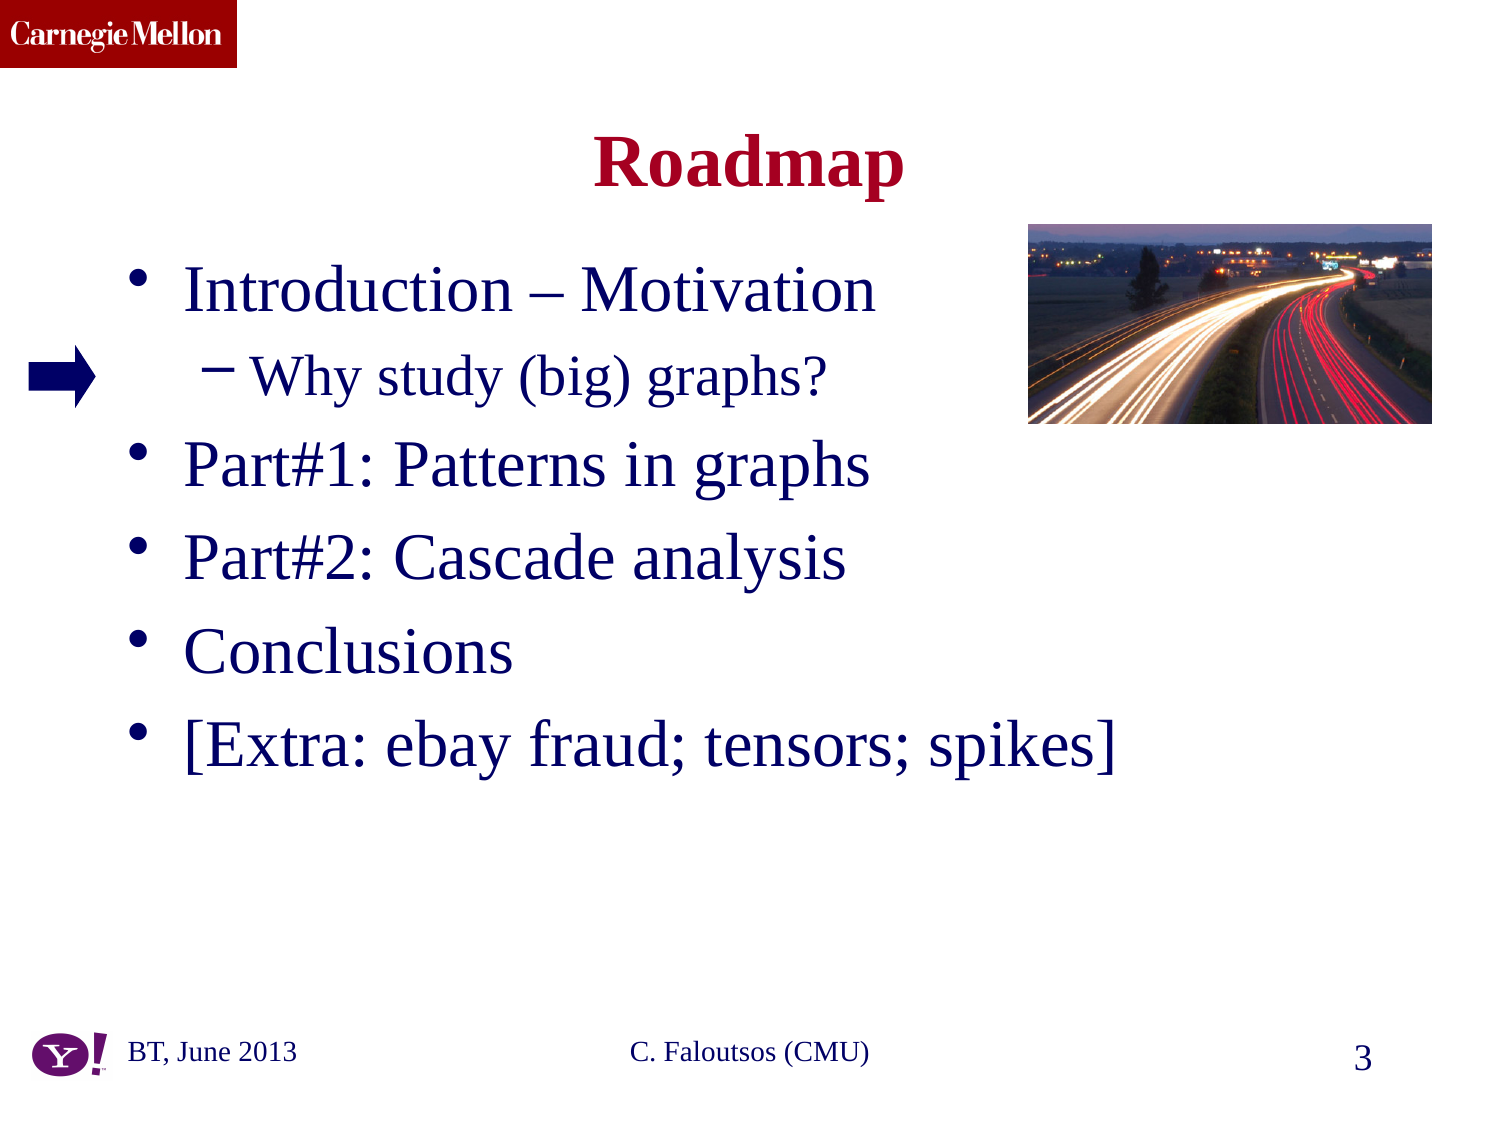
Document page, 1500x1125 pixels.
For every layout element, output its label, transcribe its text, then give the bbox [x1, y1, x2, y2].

footer C. Faloutsos (CMU) [512, 1024, 988, 1101]
text_box [30, 352, 93, 401]
picture [1027, 224, 1432, 425]
title Roadmap [112, 99, 1388, 213]
slide_number 3 [1074, 1024, 1388, 1101]
picture [0, 0, 237, 68]
list Introduction – Motivation Why study (big) graphs? Part#1: Patterns in graphs Part#2: Cascade analysis Conclusions [Extra: ebay fraud; tensors; spikes] [112, 237, 1388, 1001]
picture [31, 1031, 112, 1081]
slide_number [112, 1024, 426, 1101]
